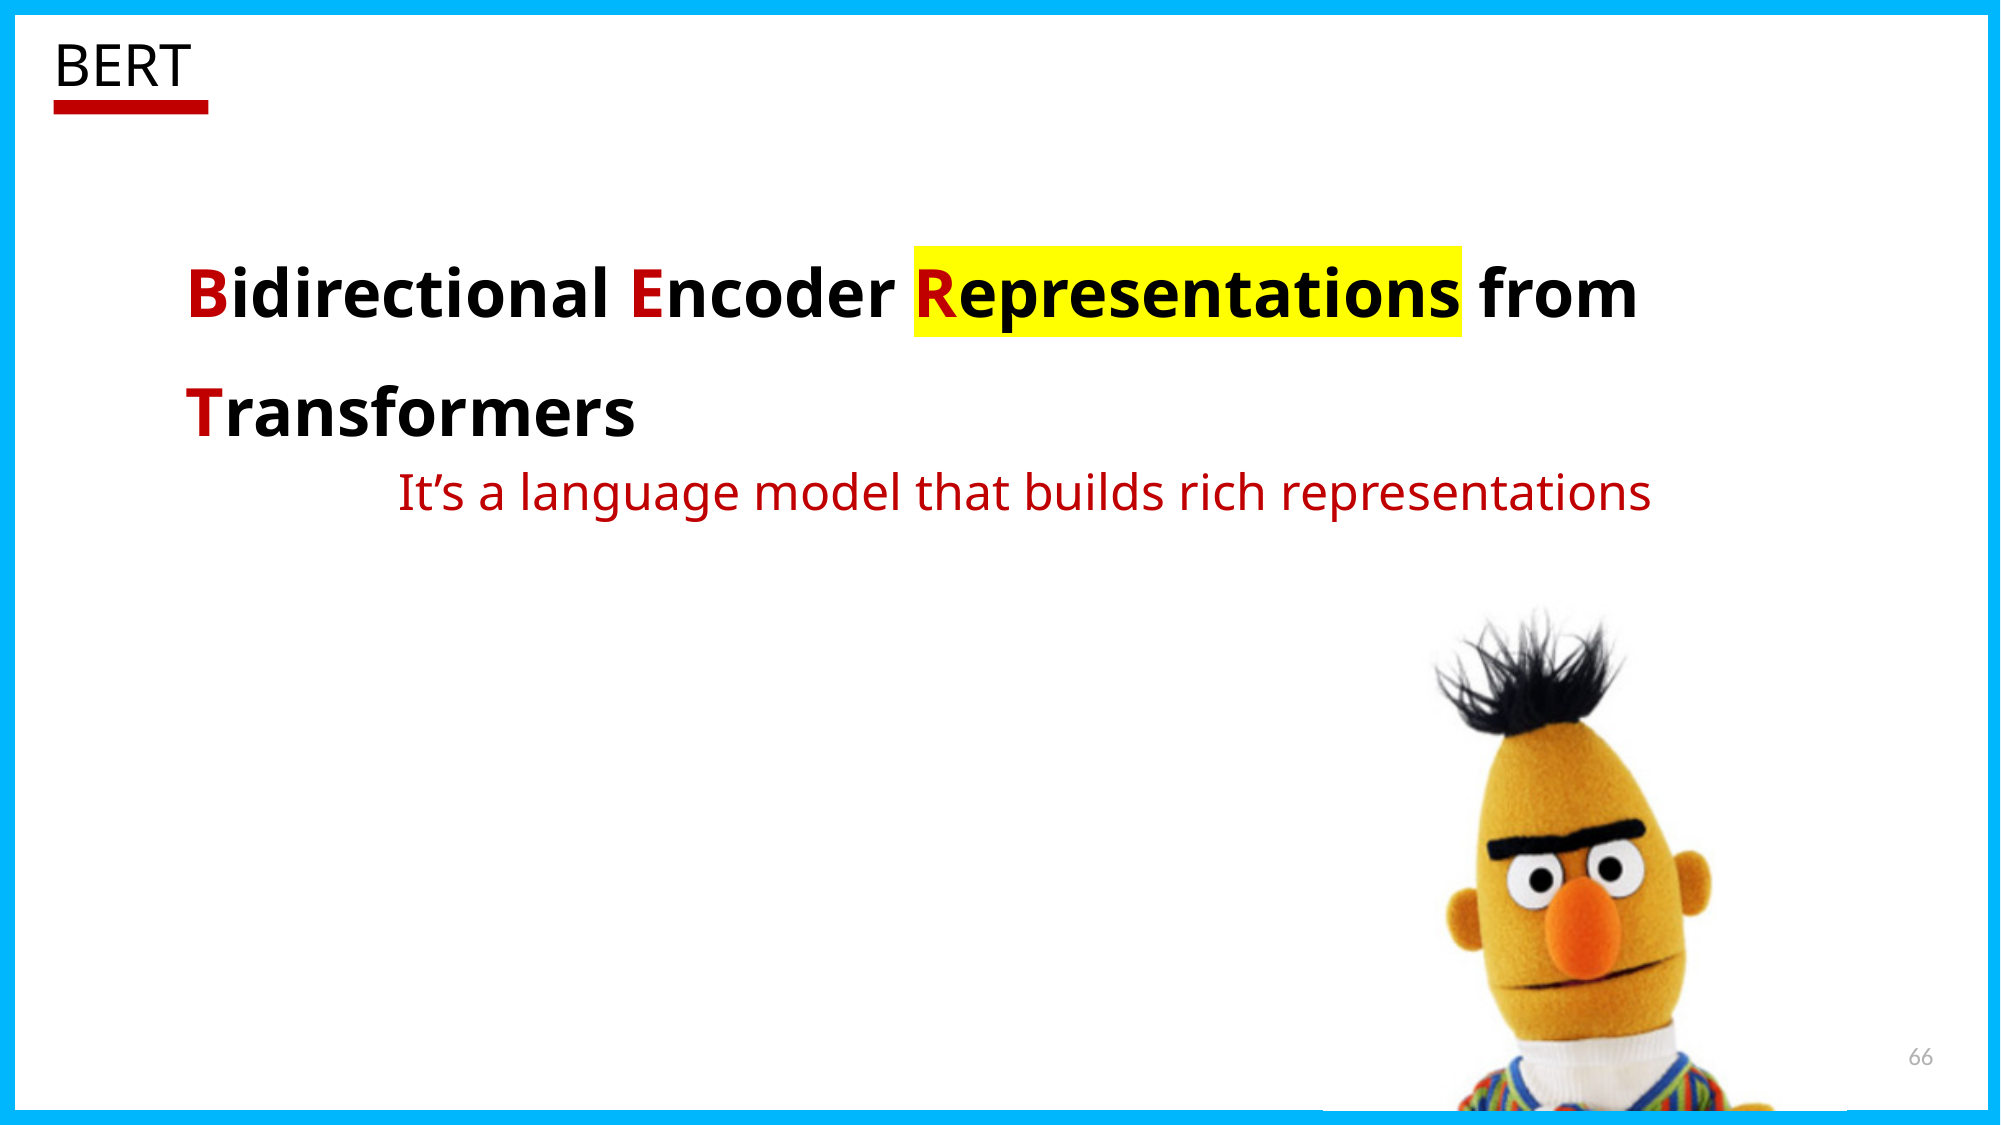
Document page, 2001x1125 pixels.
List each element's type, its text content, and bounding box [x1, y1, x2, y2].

text_box Bidirectional Encoder Representations from Transformers [170, 202, 1932, 585]
picture [1323, 587, 1847, 1110]
text_box It’s a language model that builds rich representations [302, 459, 1750, 563]
slide_number 66 [1847, 1025, 1949, 1086]
title BERT [38, 28, 261, 132]
